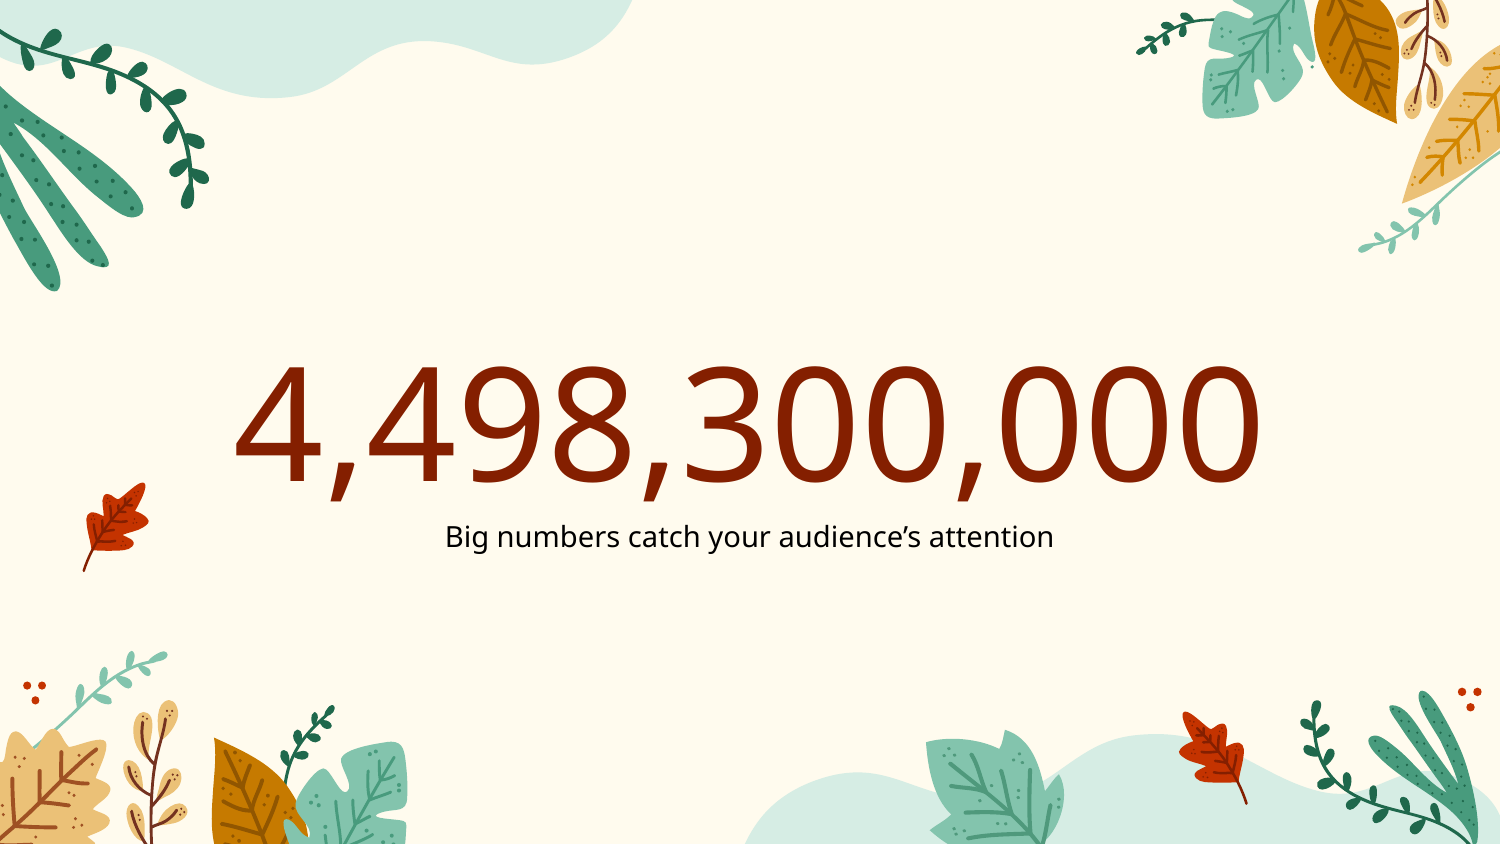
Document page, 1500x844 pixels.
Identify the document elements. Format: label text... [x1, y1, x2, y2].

title 4,498,300,000 [51, 206, 1449, 529]
list Big numbers catch your audience’s attention [383, 503, 1117, 583]
